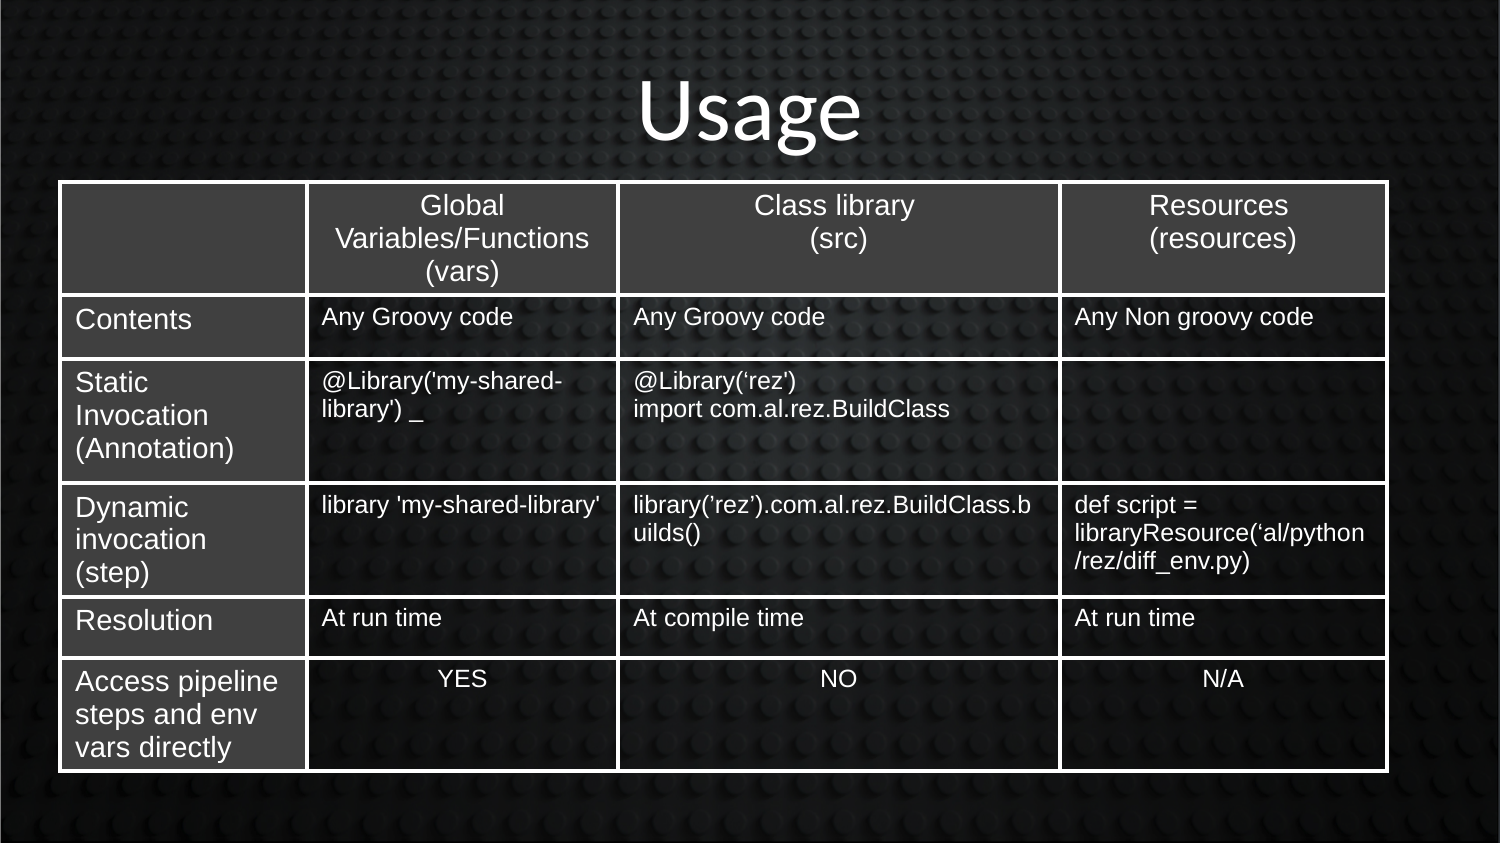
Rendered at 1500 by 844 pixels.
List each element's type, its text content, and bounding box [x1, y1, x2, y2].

table_cell Any Groovy code [309, 297, 616, 357]
table_header Class library (src) [620, 184, 1058, 293]
table_cell library(’rez’).com.al.rez.BuildClass.builds() [620, 485, 1058, 595]
table_cell NO [620, 660, 1058, 769]
table_cell [1062, 361, 1385, 481]
table_cell Any Groovy code [620, 297, 1058, 357]
table_cell Dynamic invocation (step) [62, 485, 305, 595]
table_cell library 'my-shared-library' [309, 485, 616, 595]
table_cell @Library(‘rez') import com.al.rez.BuildClass [620, 361, 1058, 481]
table_cell Resolution [62, 599, 305, 656]
table_cell YES [309, 660, 616, 769]
table_cell N/A [1062, 660, 1385, 769]
table_header [62, 184, 305, 293]
table_cell At run time [1062, 599, 1385, 656]
table_cell Static Invocation (Annotation) [62, 361, 305, 481]
table_header Resources (resources) [1062, 184, 1385, 293]
table_cell Any Non groovy code [1062, 297, 1385, 357]
picture [0, 0, 1500, 844]
table_cell def script = libraryResource(‘al/python/rez/diff_env.py) [1062, 485, 1385, 595]
table_header Global Variables/Functions (vars) [309, 184, 616, 293]
table_cell At run time [309, 599, 616, 656]
table_cell @Library('my-shared-library') _ [309, 361, 616, 481]
table_cell Access pipeline steps and env vars directly [62, 660, 305, 769]
text_box Usage [75, 33, 1425, 175]
table_cell At compile time [620, 599, 1058, 656]
table_cell Contents [62, 297, 305, 357]
